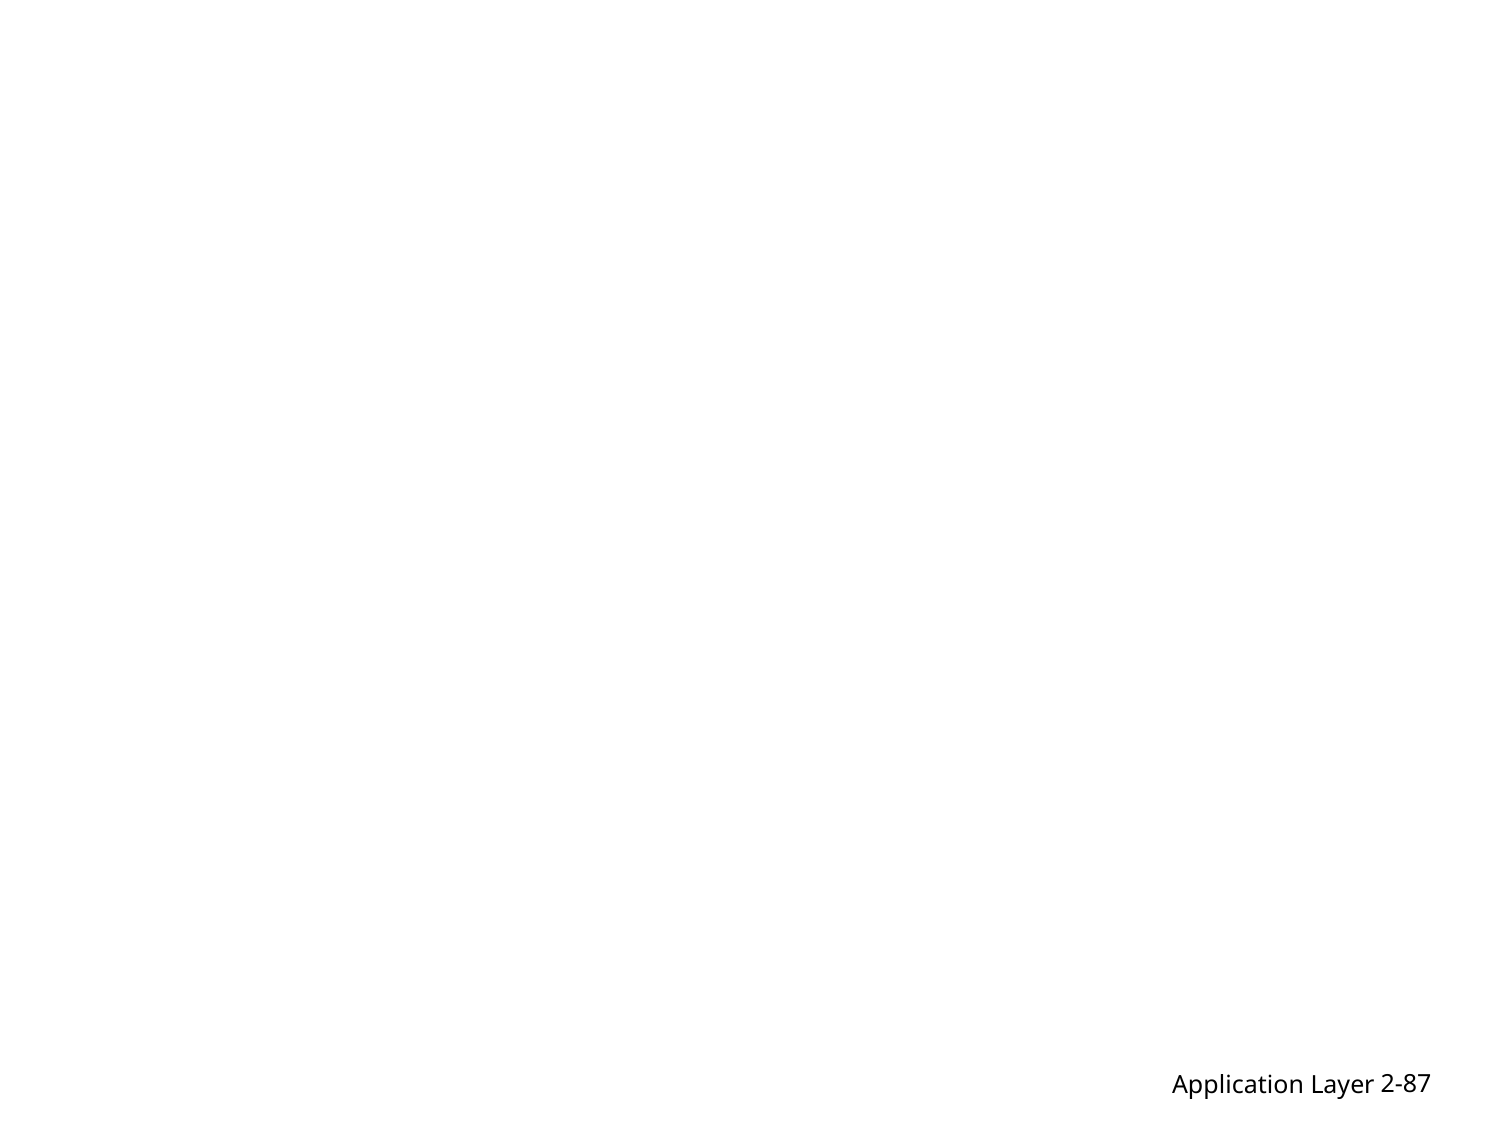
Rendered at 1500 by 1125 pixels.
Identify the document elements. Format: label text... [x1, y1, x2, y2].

slide_number 2-87 [1365, 1059, 1477, 1106]
footer Application Layer [914, 1060, 1391, 1109]
